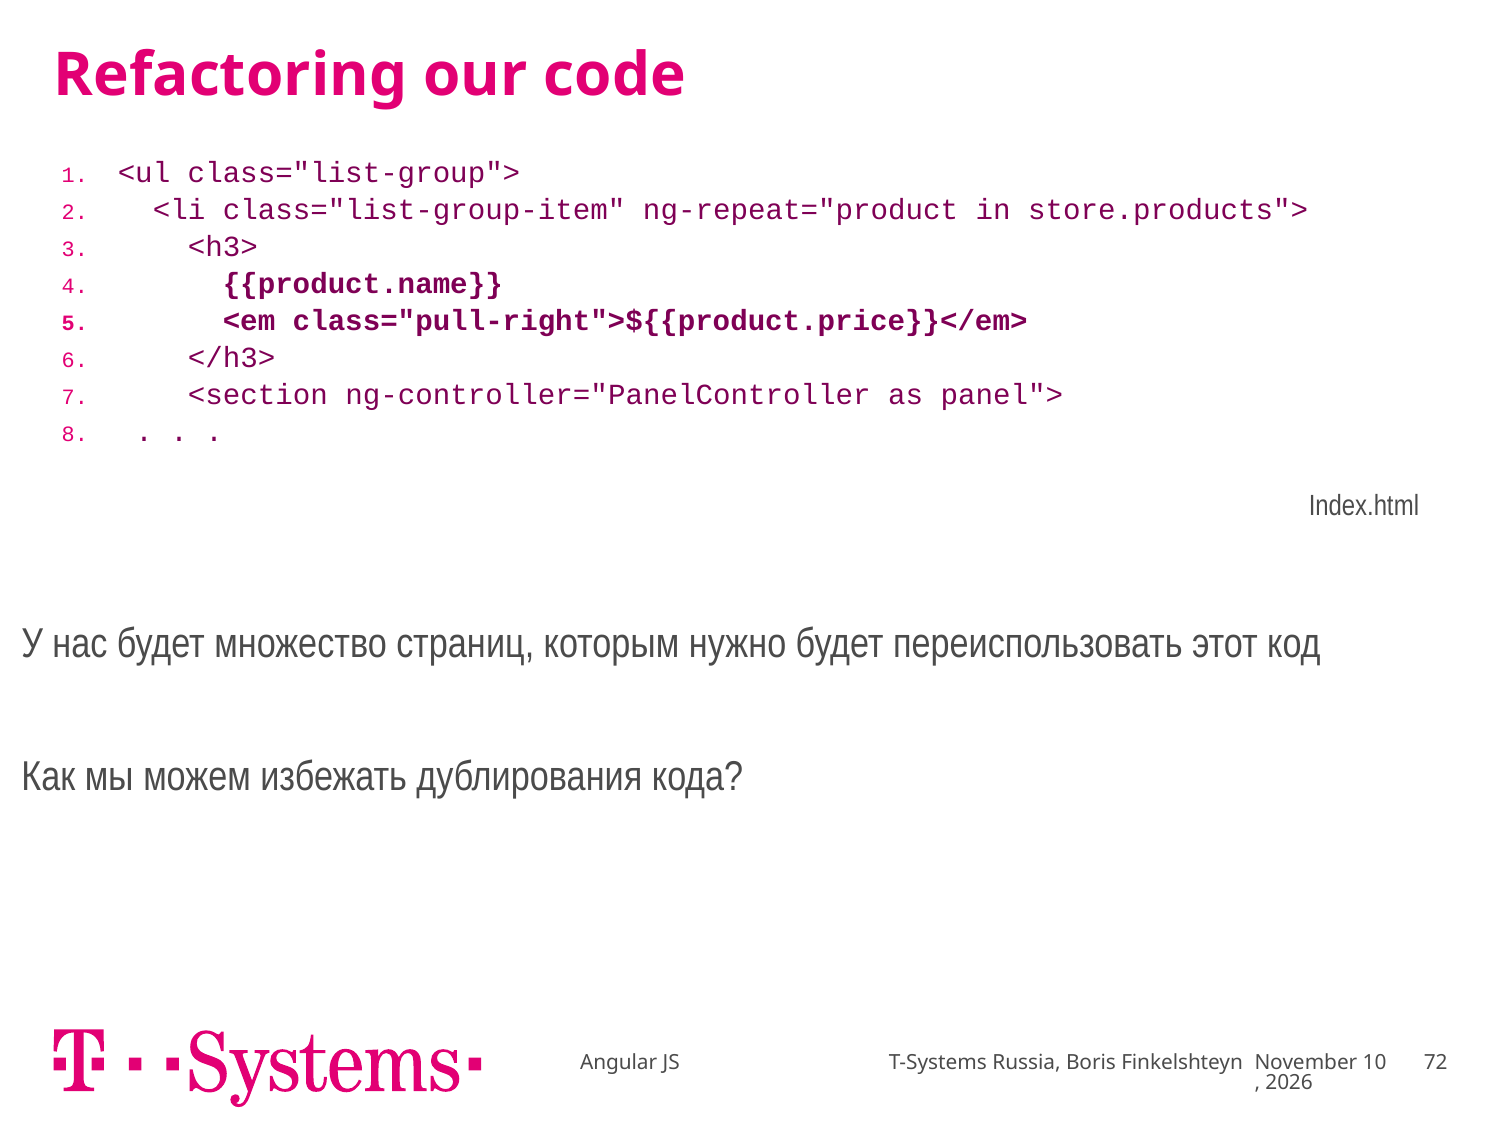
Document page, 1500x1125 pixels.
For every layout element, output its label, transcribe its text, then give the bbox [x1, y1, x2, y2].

text_box Как мы можем избежать дублирования кода? [21, 754, 809, 842]
title Refactoring our code [53, 43, 1447, 132]
text_box У нас будет множество страниц, которым нужно будет переиспользовать этот код [21, 621, 1413, 691]
footer Angular JS T-Systems Russia, Boris Finkelshteyn [567, 1038, 1244, 1087]
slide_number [1254, 1038, 1389, 1087]
slide_number 72 [1399, 1038, 1448, 1087]
table_header <ul class="list-group"> <li class="list-group-item" ng-repeat="product in store.products"> <h3> {{product.name}} <em class="pull-right">${{product.price}}</em> </h3> <section ng-controller="PanelController as panel"> . . . Index.html [47, 151, 1446, 578]
